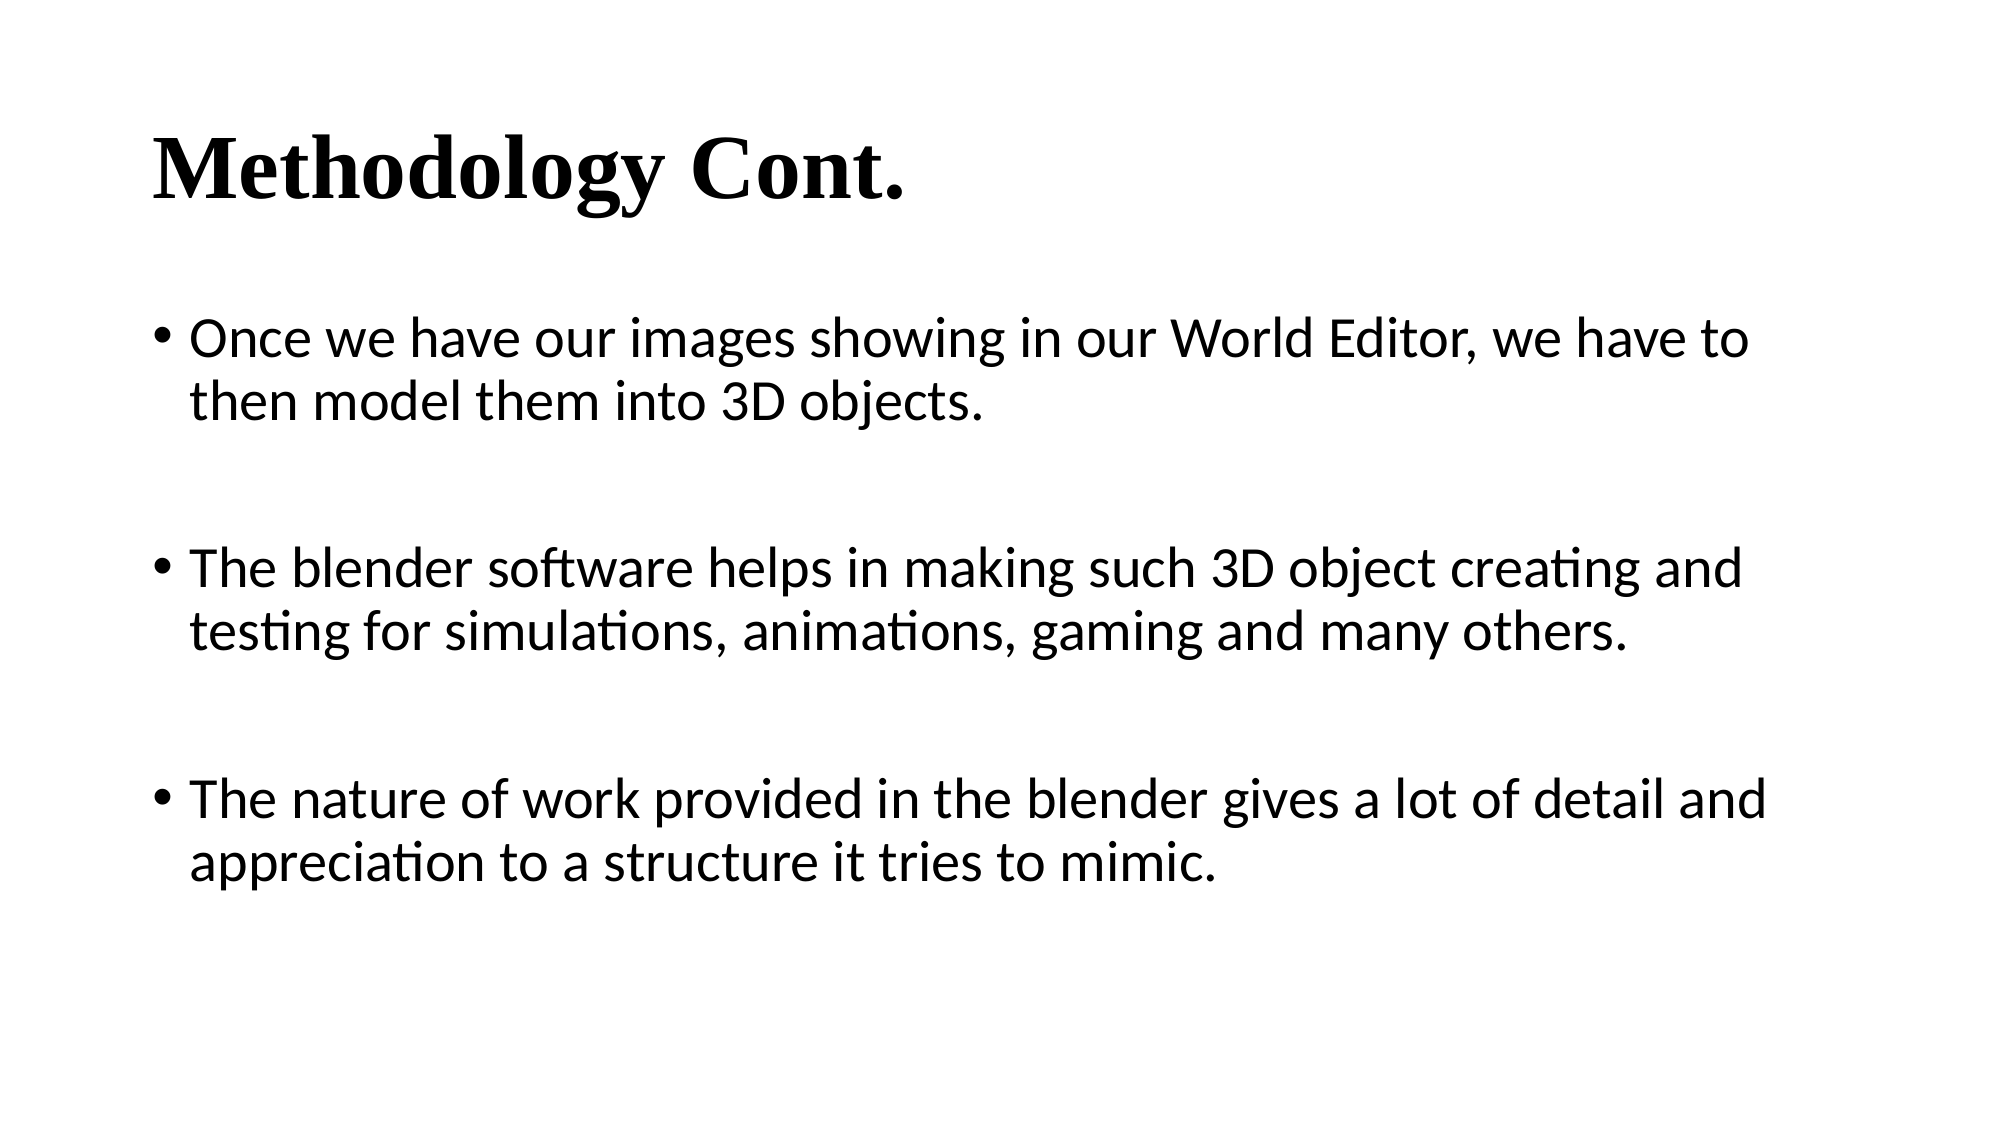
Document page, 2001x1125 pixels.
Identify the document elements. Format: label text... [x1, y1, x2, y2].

list Once we have our images showing in our World Editor, we have to then model them into 3D objects. The blender software helps in making such 3D object creating and testing for simulations, animations, gaming and many others. The nature of work provided in the blender gives a lot of detail and appreciation to a structure it tries to mimic. [137, 299, 1863, 1014]
title Methodology Cont. [137, 59, 1863, 278]
